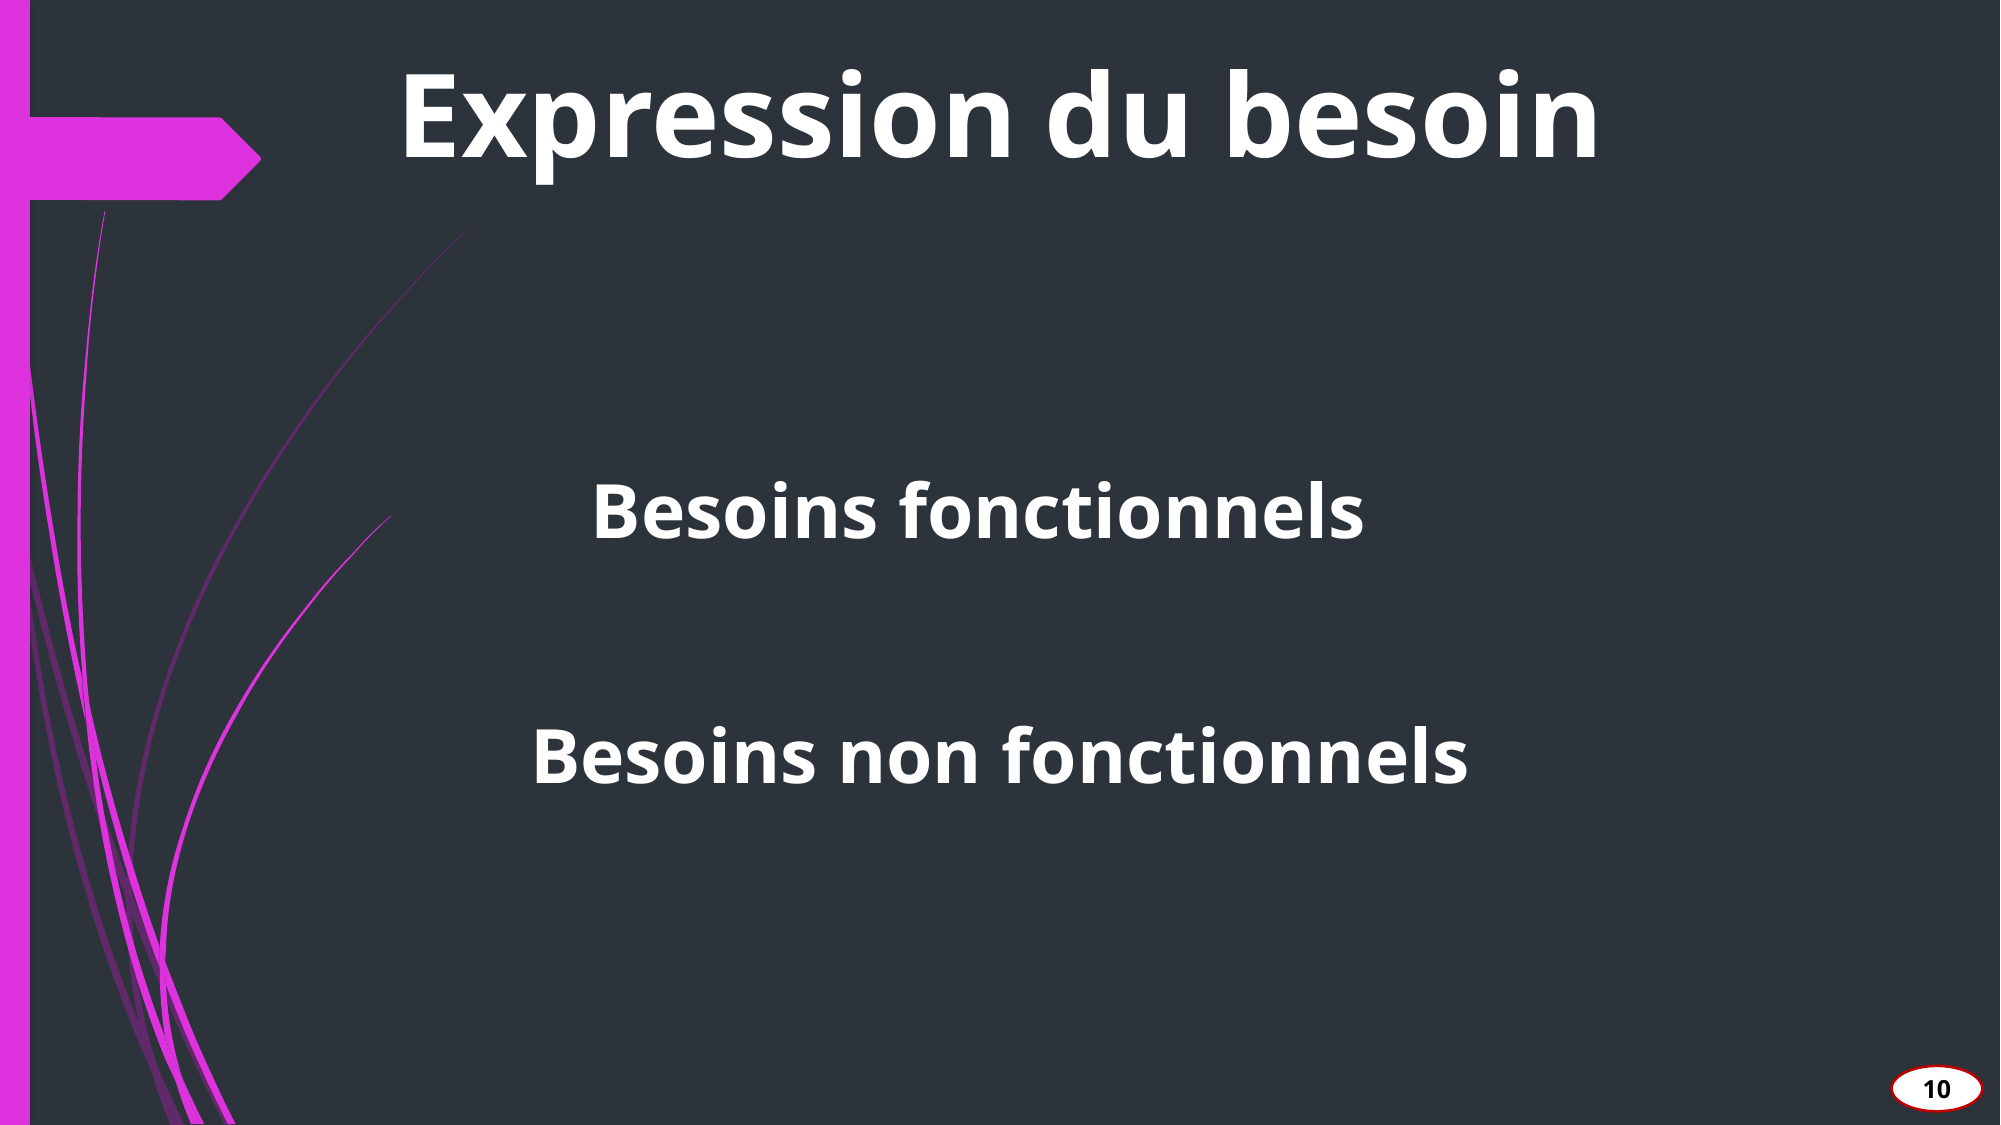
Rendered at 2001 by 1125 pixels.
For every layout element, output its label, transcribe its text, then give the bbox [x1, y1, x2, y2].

text_box 10 [1890, 1064, 1984, 1113]
text_box Besoins fonctionnels [576, 456, 1382, 562]
title Expression du besoin [137, 34, 1863, 189]
text_box Besoins non fonctionnels [515, 700, 1699, 806]
